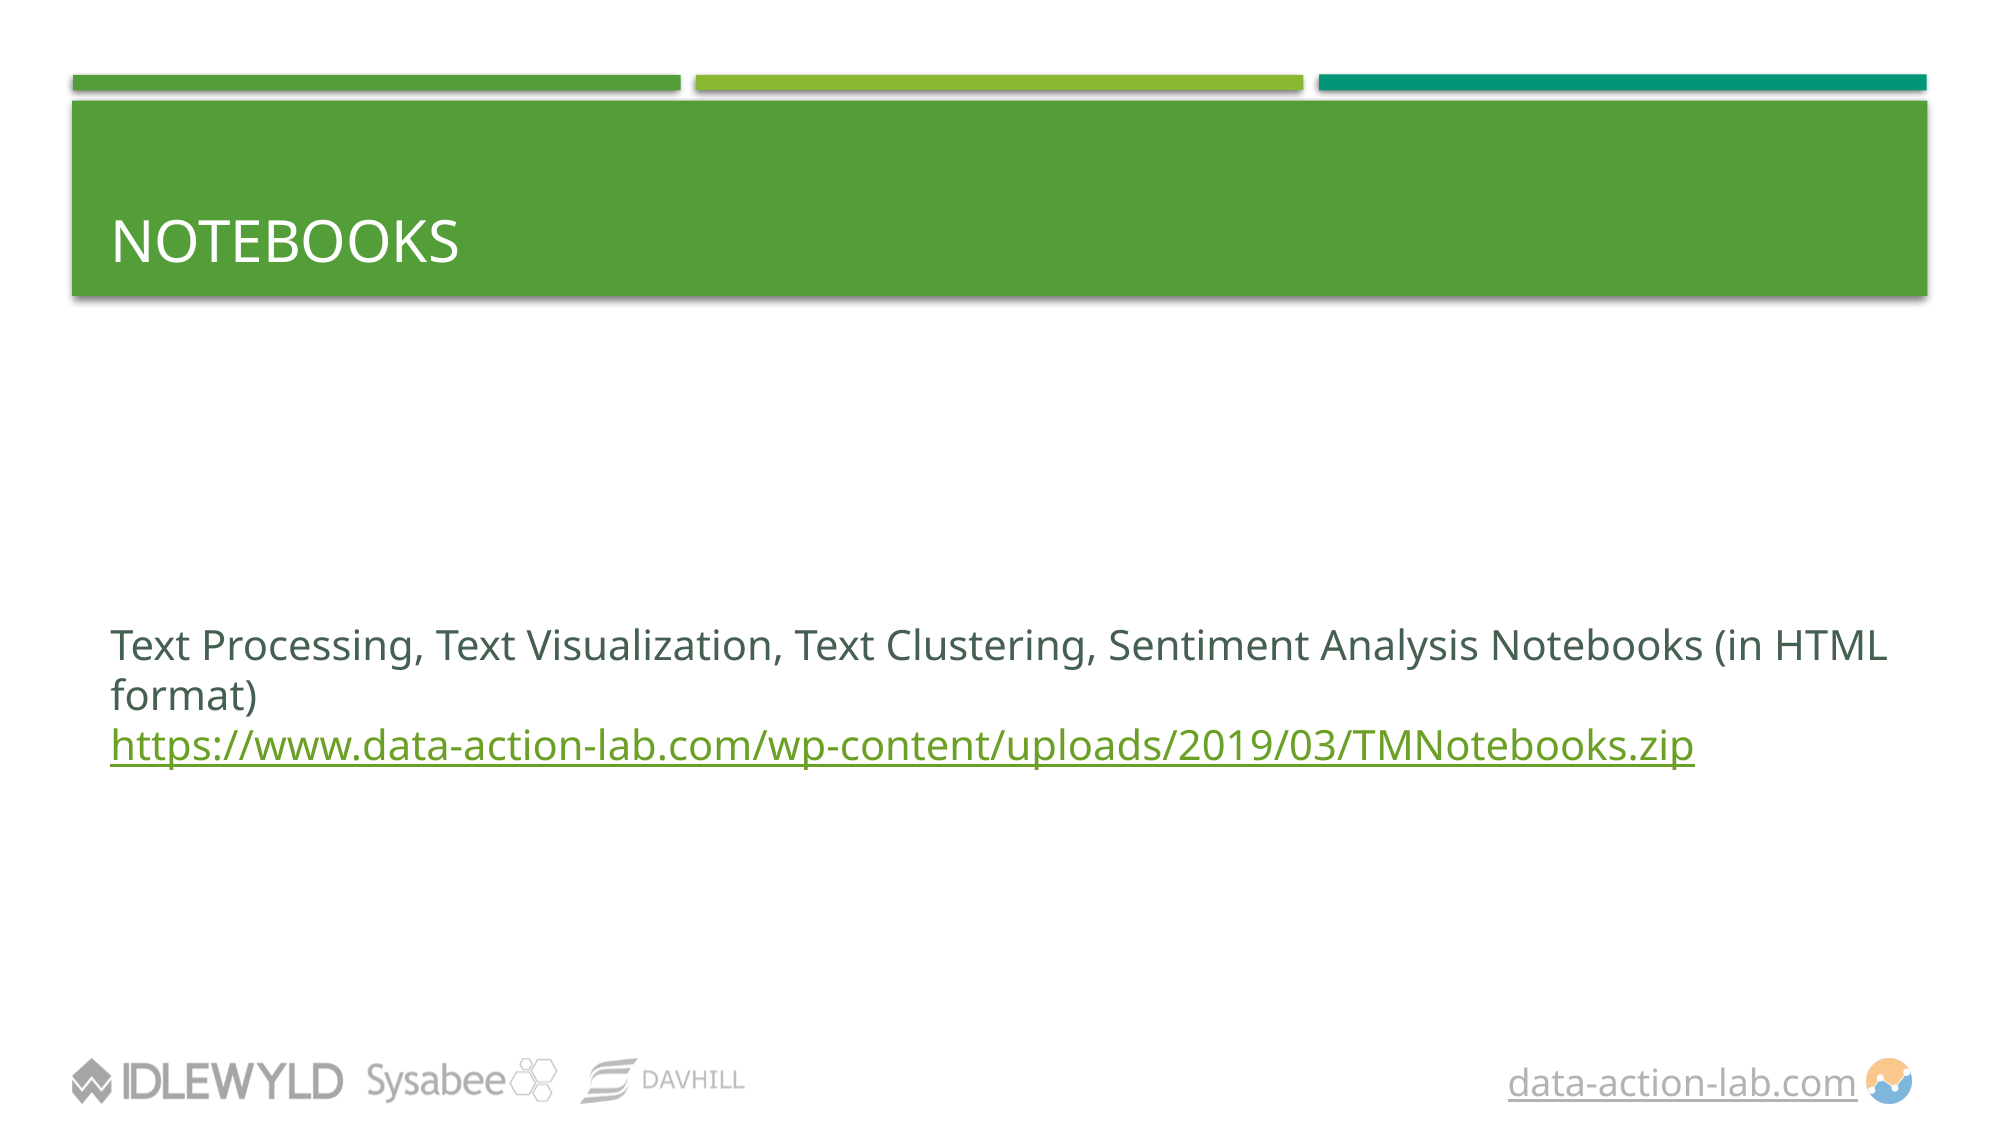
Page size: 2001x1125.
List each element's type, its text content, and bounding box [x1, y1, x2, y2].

list Text Processing, Text Visualization, Text Clustering, Sentiment Analysis Notebooks (in HTML format) https://www.data-action-lab.com/wp-content/uploads/2019/03/TMNotebooks.zip [95, 357, 1905, 1037]
picture [72, 1058, 745, 1104]
title NOTEBOOKS [95, 115, 1905, 282]
